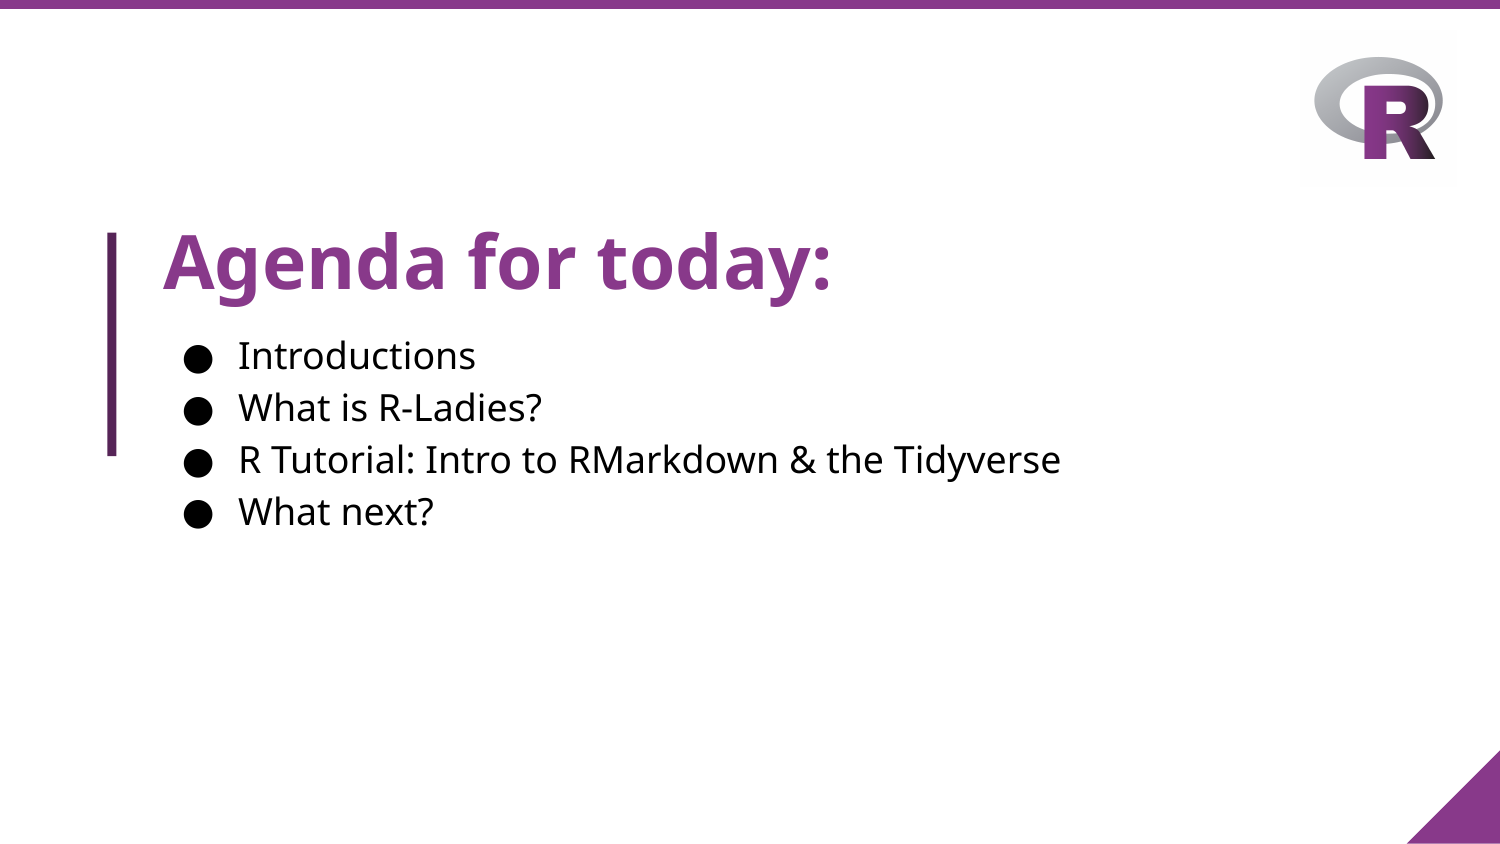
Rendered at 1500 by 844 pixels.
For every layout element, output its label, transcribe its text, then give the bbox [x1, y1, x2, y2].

subtitle Introductions What is R-Ladies? R Tutorial: Intro to RMarkdown & the Tidyverse What next? [148, 310, 1400, 619]
picture [1300, 30, 1457, 187]
title Agenda for today: [148, 199, 909, 310]
